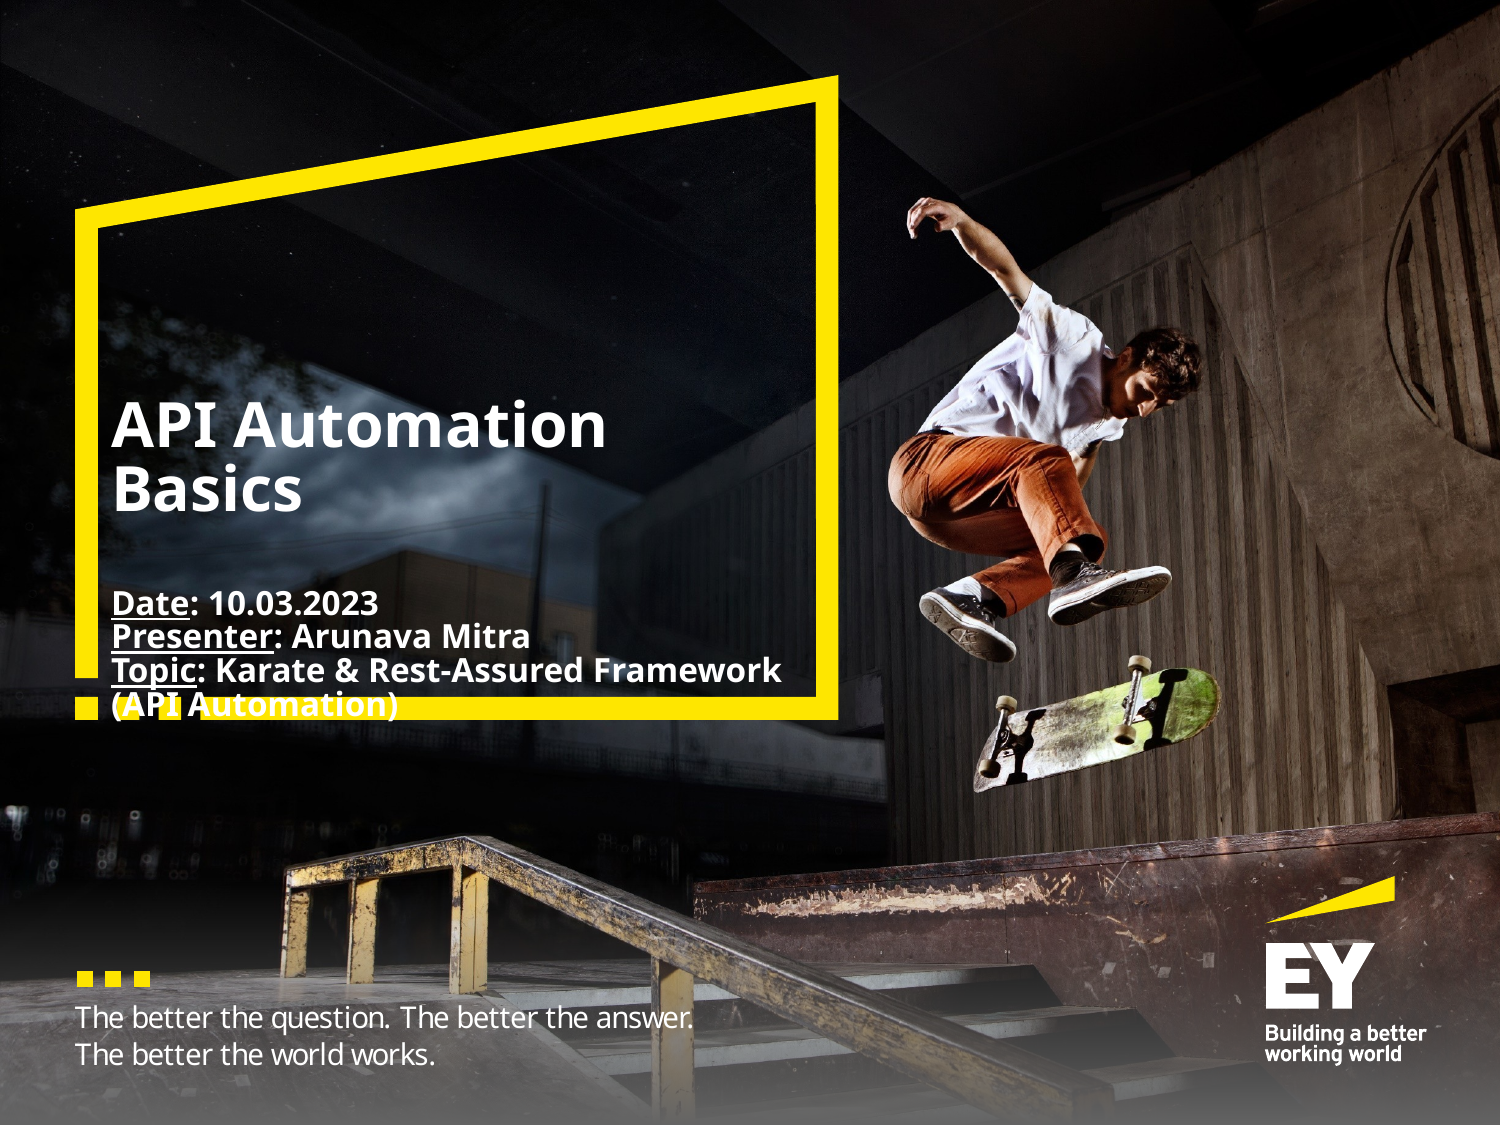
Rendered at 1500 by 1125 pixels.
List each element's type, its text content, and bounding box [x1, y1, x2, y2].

picture [0, 0, 1500, 923]
title API Automation Basics Date: 10.03.2023 Presenter: Arunava Mitra Topic: Karate & Rest-Assured Framework (API Automation) [111, 396, 812, 642]
